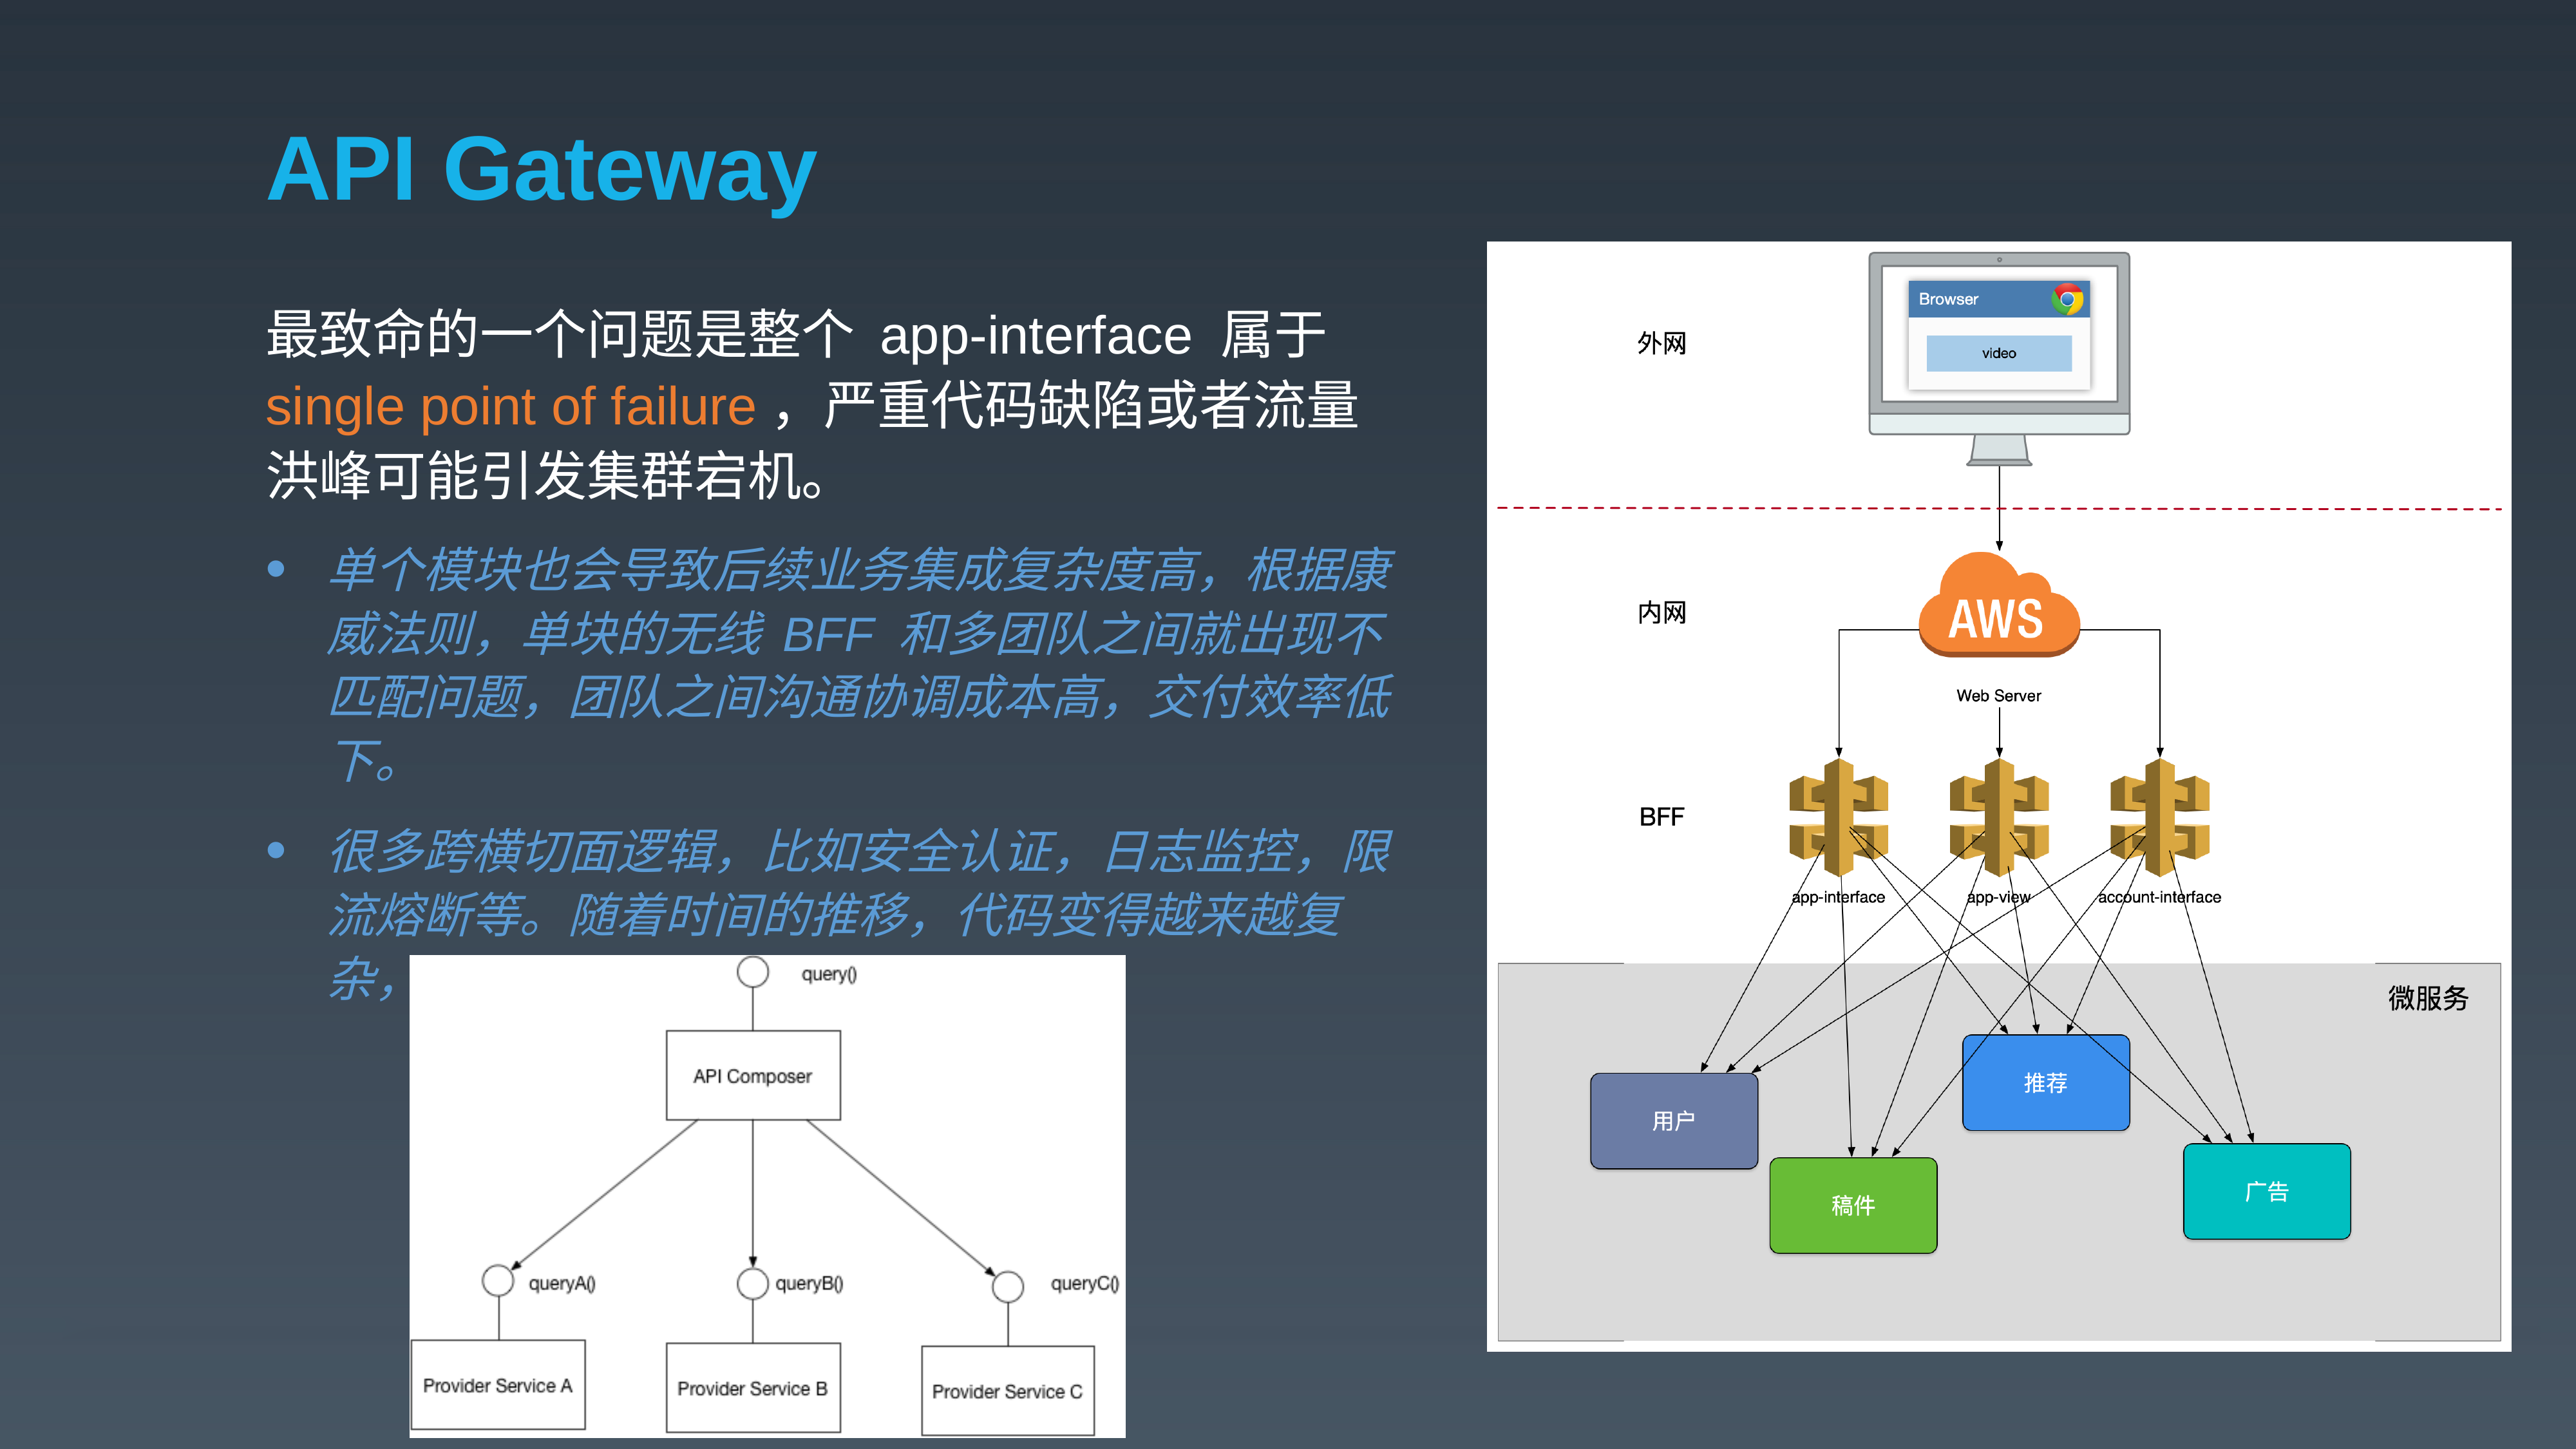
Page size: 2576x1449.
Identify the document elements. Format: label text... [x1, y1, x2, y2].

picture [0, 0, 2576, 1449]
title API Gateway [260, 103, 2316, 243]
list 最致命的一个问题是整个 app-interface 属于 single point of failure，严重代码缺陷或者流量洪峰可能引发集群宕机。 单个模块也会导致后续业务集成复杂度高，根据康威法则，单块的无线 BFF 和多团队之间就出现不匹配问题，团队之间沟通协调成本高，交付效率低下。 很多跨横切面逻辑，比如安全认证，日志监控，限流熔断等。随着时间的推移，代码变得越来越复杂，技术债越堆越多。 [260, 288, 1416, 1057]
